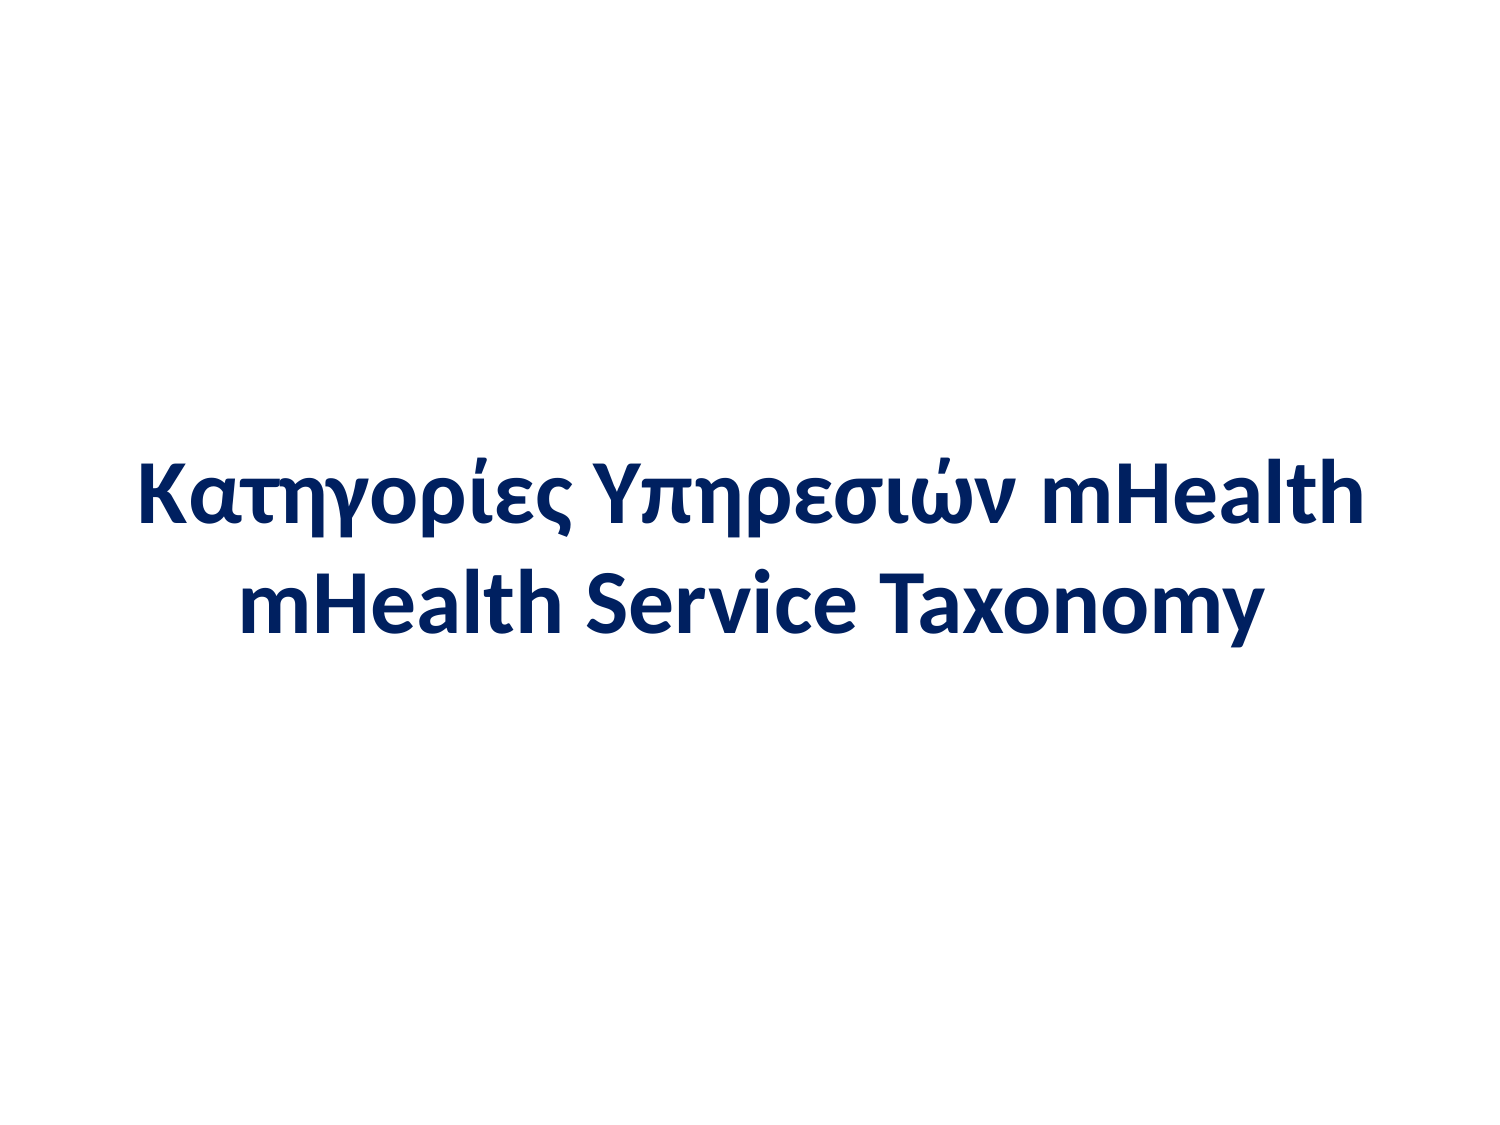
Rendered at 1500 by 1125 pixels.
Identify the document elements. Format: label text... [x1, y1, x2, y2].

text_box Κατηγορίες Υπηρεσιών mHealth mHealth Service Taxonomy [122, 424, 1383, 660]
